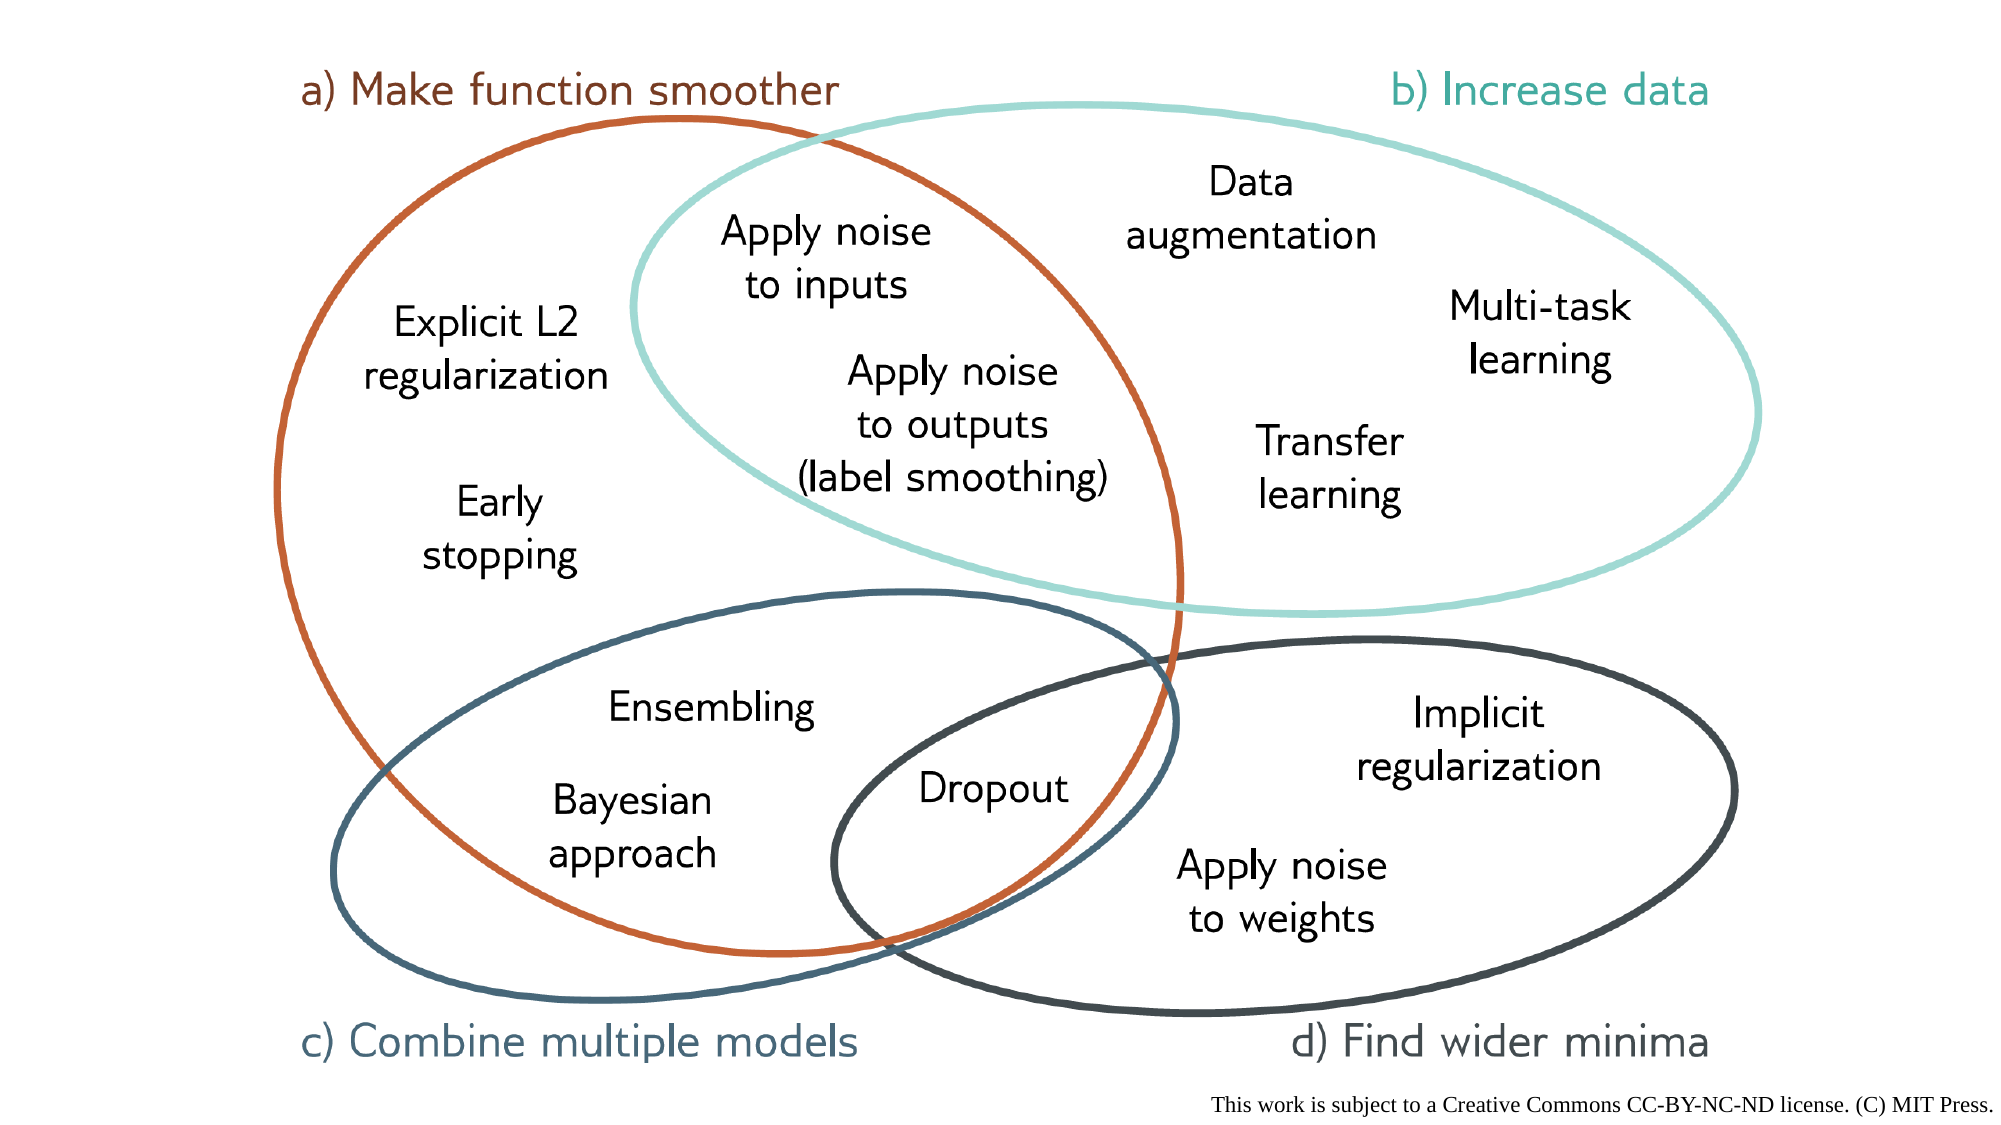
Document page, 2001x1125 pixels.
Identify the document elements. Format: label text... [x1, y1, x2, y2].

picture [180, 62, 1819, 1063]
text_box This work is subject to a Creative Commons CC-BY-NC-ND license. (C) MIT Press. [1196, 1082, 2000, 1125]
